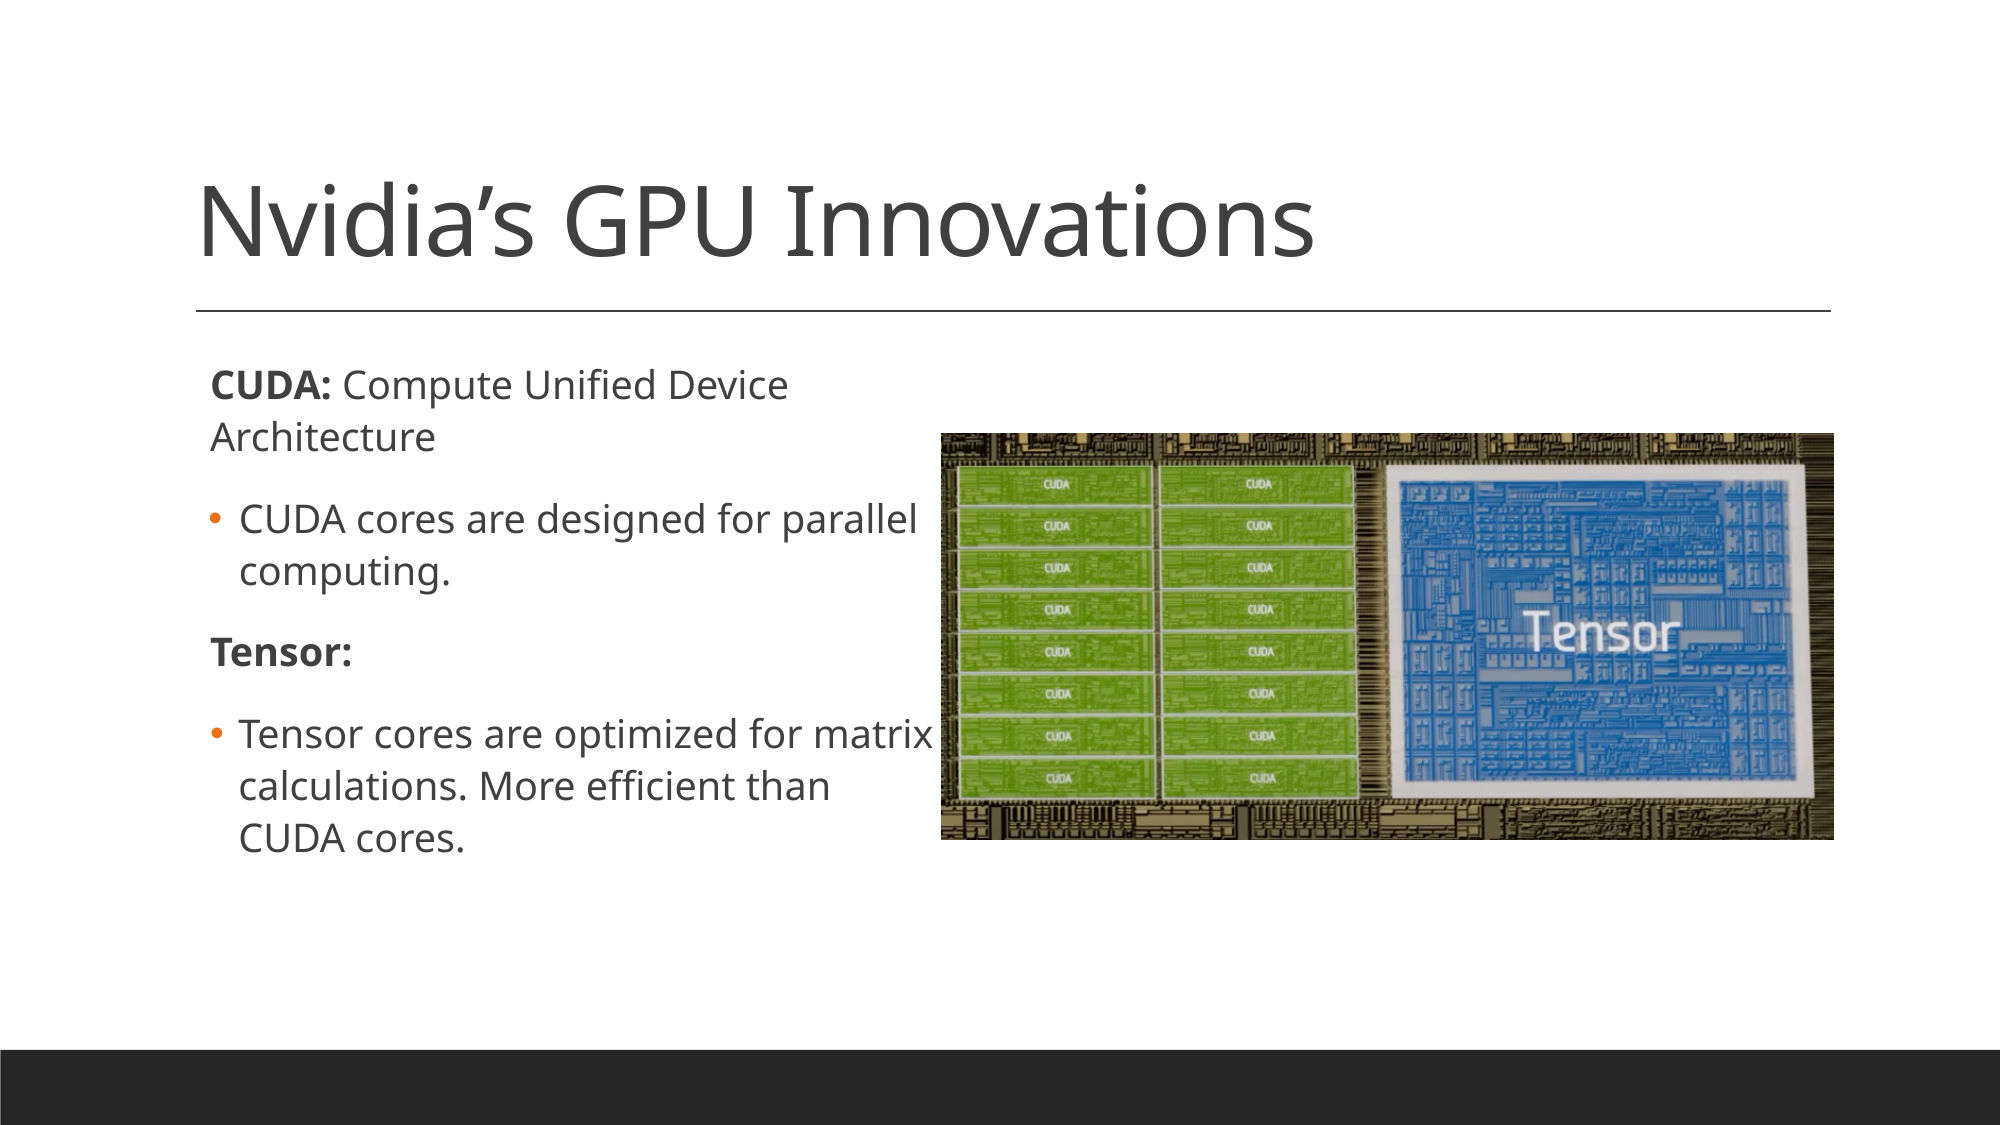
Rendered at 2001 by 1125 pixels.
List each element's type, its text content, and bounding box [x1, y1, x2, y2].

title Nvidia’s GPU Innovations [180, 47, 1830, 285]
list CUDA: Compute Unified Device Architecture CUDA cores are designed for parallel computing. Tensor: Tensor cores are optimized for matrix calculations. More efficient than CUDA cores. [180, 347, 942, 963]
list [940, 432, 1835, 841]
